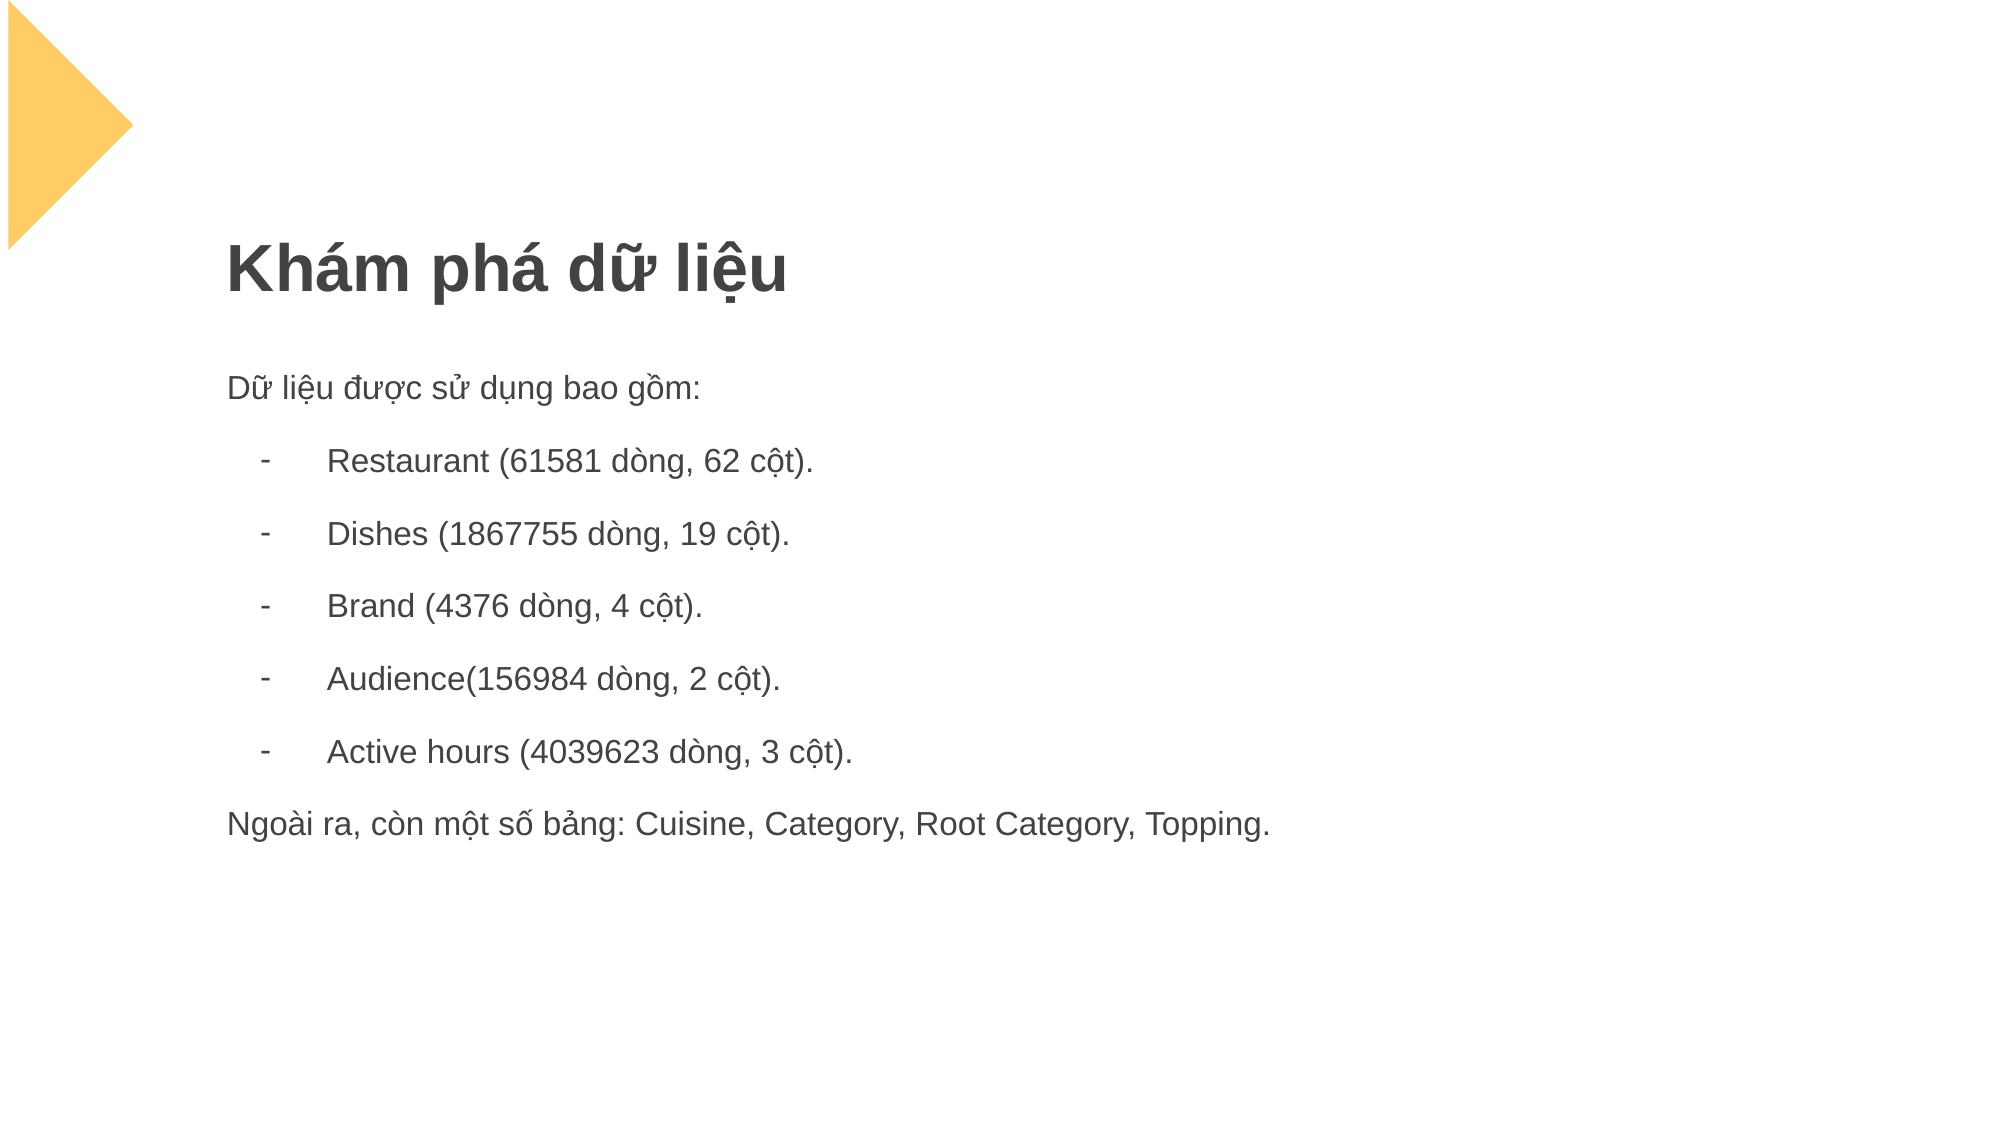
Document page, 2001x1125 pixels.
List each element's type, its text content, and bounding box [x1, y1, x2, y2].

title Khám phá dữ liệu [210, 204, 1790, 324]
list Dữ liệu được sử dụng bao gồm: Restaurant (61581 dòng, 62 cột). Dishes (1867755 dòng, 19 cột). Brand (4376 dòng, 4 cột). Audience(156984 dòng, 2 cột). Active hours (4039623 dòng, 3 cột). Ngoài ra, còn một số bảng: Cuisine, Category, Root Category, Topping. [210, 354, 1790, 921]
